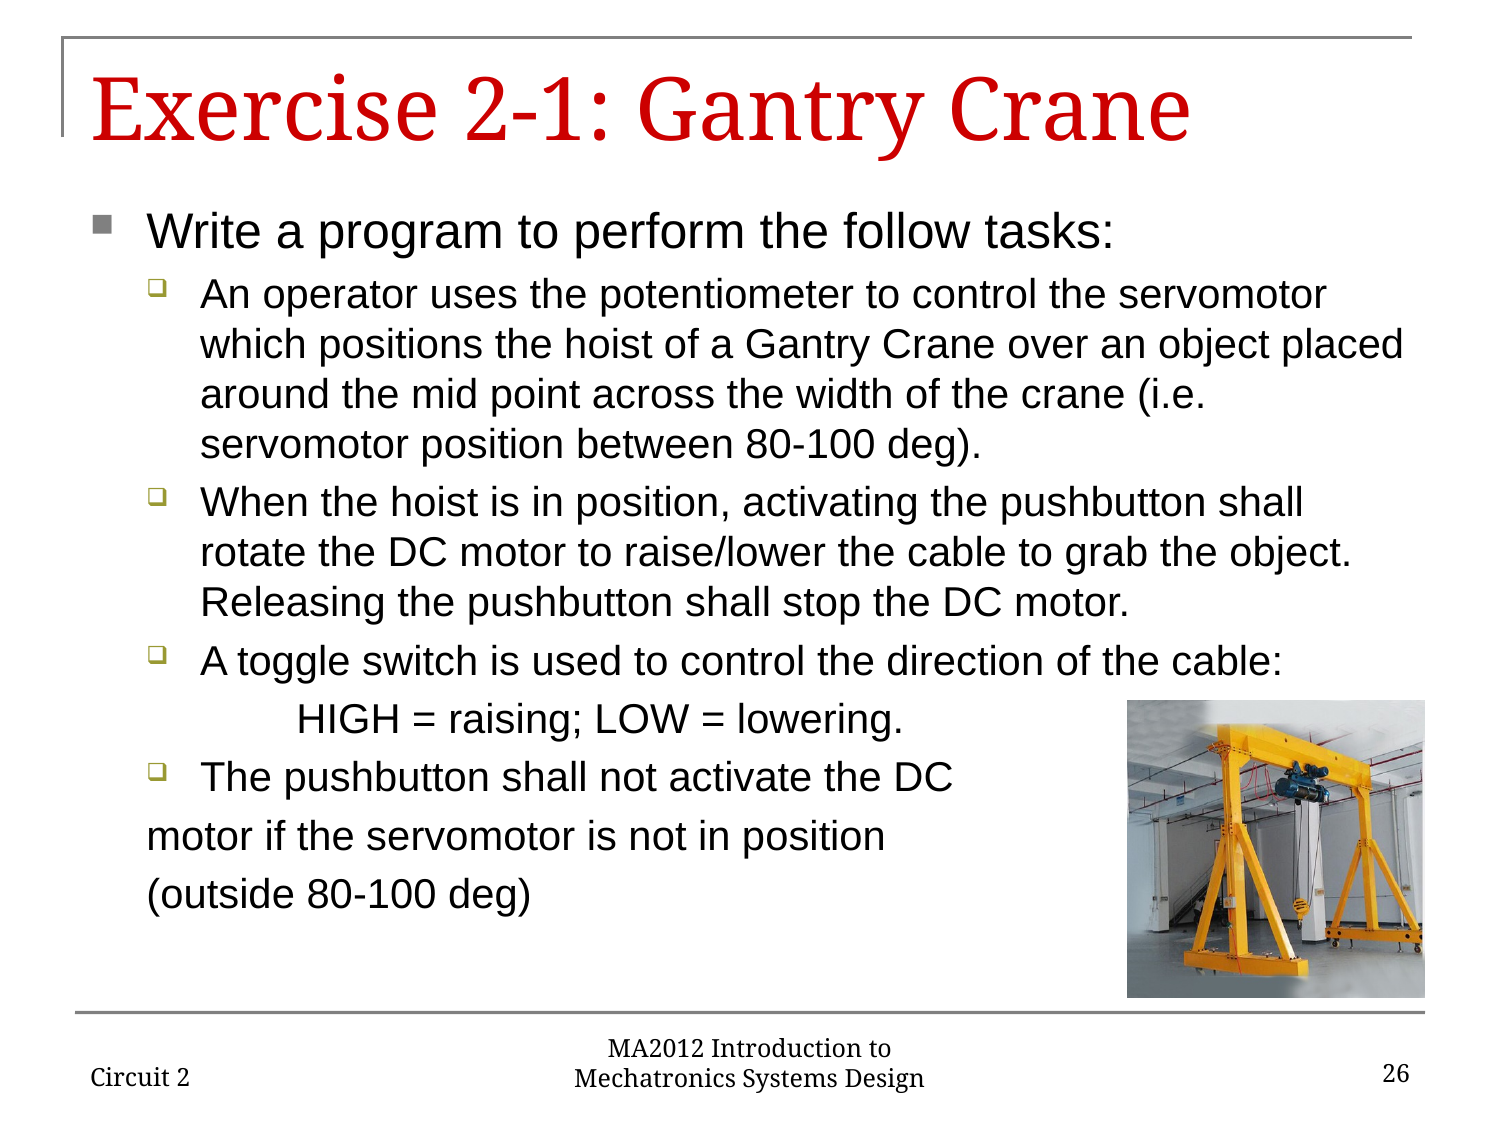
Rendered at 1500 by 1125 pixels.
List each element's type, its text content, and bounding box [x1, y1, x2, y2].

title Exercise 2-1: Gantry Crane [75, 45, 1425, 190]
slide_number Circuit 2 [74, 1023, 426, 1100]
list Write a program to perform the follow tasks: An operator uses the potentiometer to control the servomotor which positions the hoist of a Gantry Crane over an object placed around the mid point across the width of the crane (i.e. servomotor position between 80-100 deg). When the hoist is in position, activating the pushbutton shall rotate the DC motor to raise/lower the cable to grab the object. Releasing the pushbutton shall stop the DC motor. A toggle switch is used to control the direction of the cable: HIGH = raising; LOW = lowering. The pushbutton shall not activate the DC motor if the servomotor is not in position (outside 80-100 deg) [75, 190, 1425, 935]
picture [1127, 700, 1426, 999]
slide_number 26 [1074, 1023, 1426, 1100]
footer MA2012 Introduction to Mechatronics Systems Design [512, 1024, 988, 1101]
